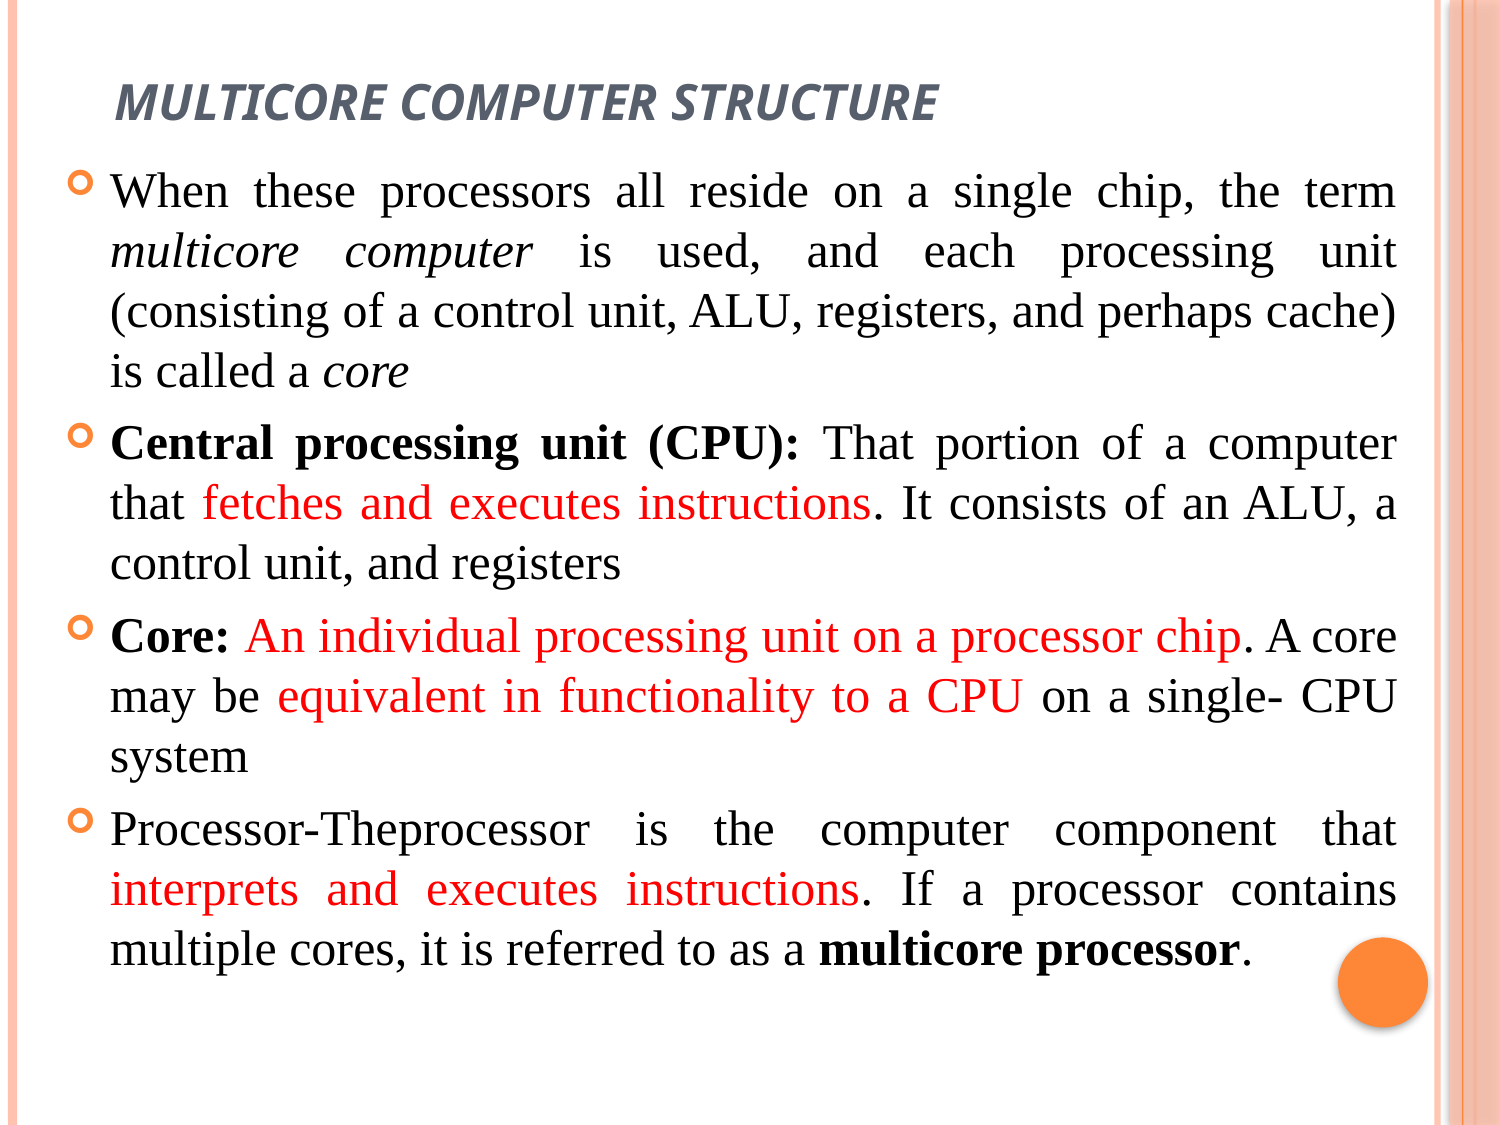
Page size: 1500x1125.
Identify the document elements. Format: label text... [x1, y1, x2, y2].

list When these processors all reside on a single chip, the term multicore computer is used, and each processing unit (consisting of a control unit, ALU, registers, and perhaps cache) is called a core Central processing unit (CPU): That portion of a computer that fetches and executes instructions. It consists of an ALU, a control unit, and registers Core: An individual processing unit on a processor chip. A core may be equivalent in functionality to a CPU on a single- CPU system Processor-Theprocessor is the computer component that interprets and executes instructions. If a processor contains multiple cores, it is referred to as a multicore processor. [50, 149, 1413, 950]
title multicore computer structure [99, 62, 1325, 138]
